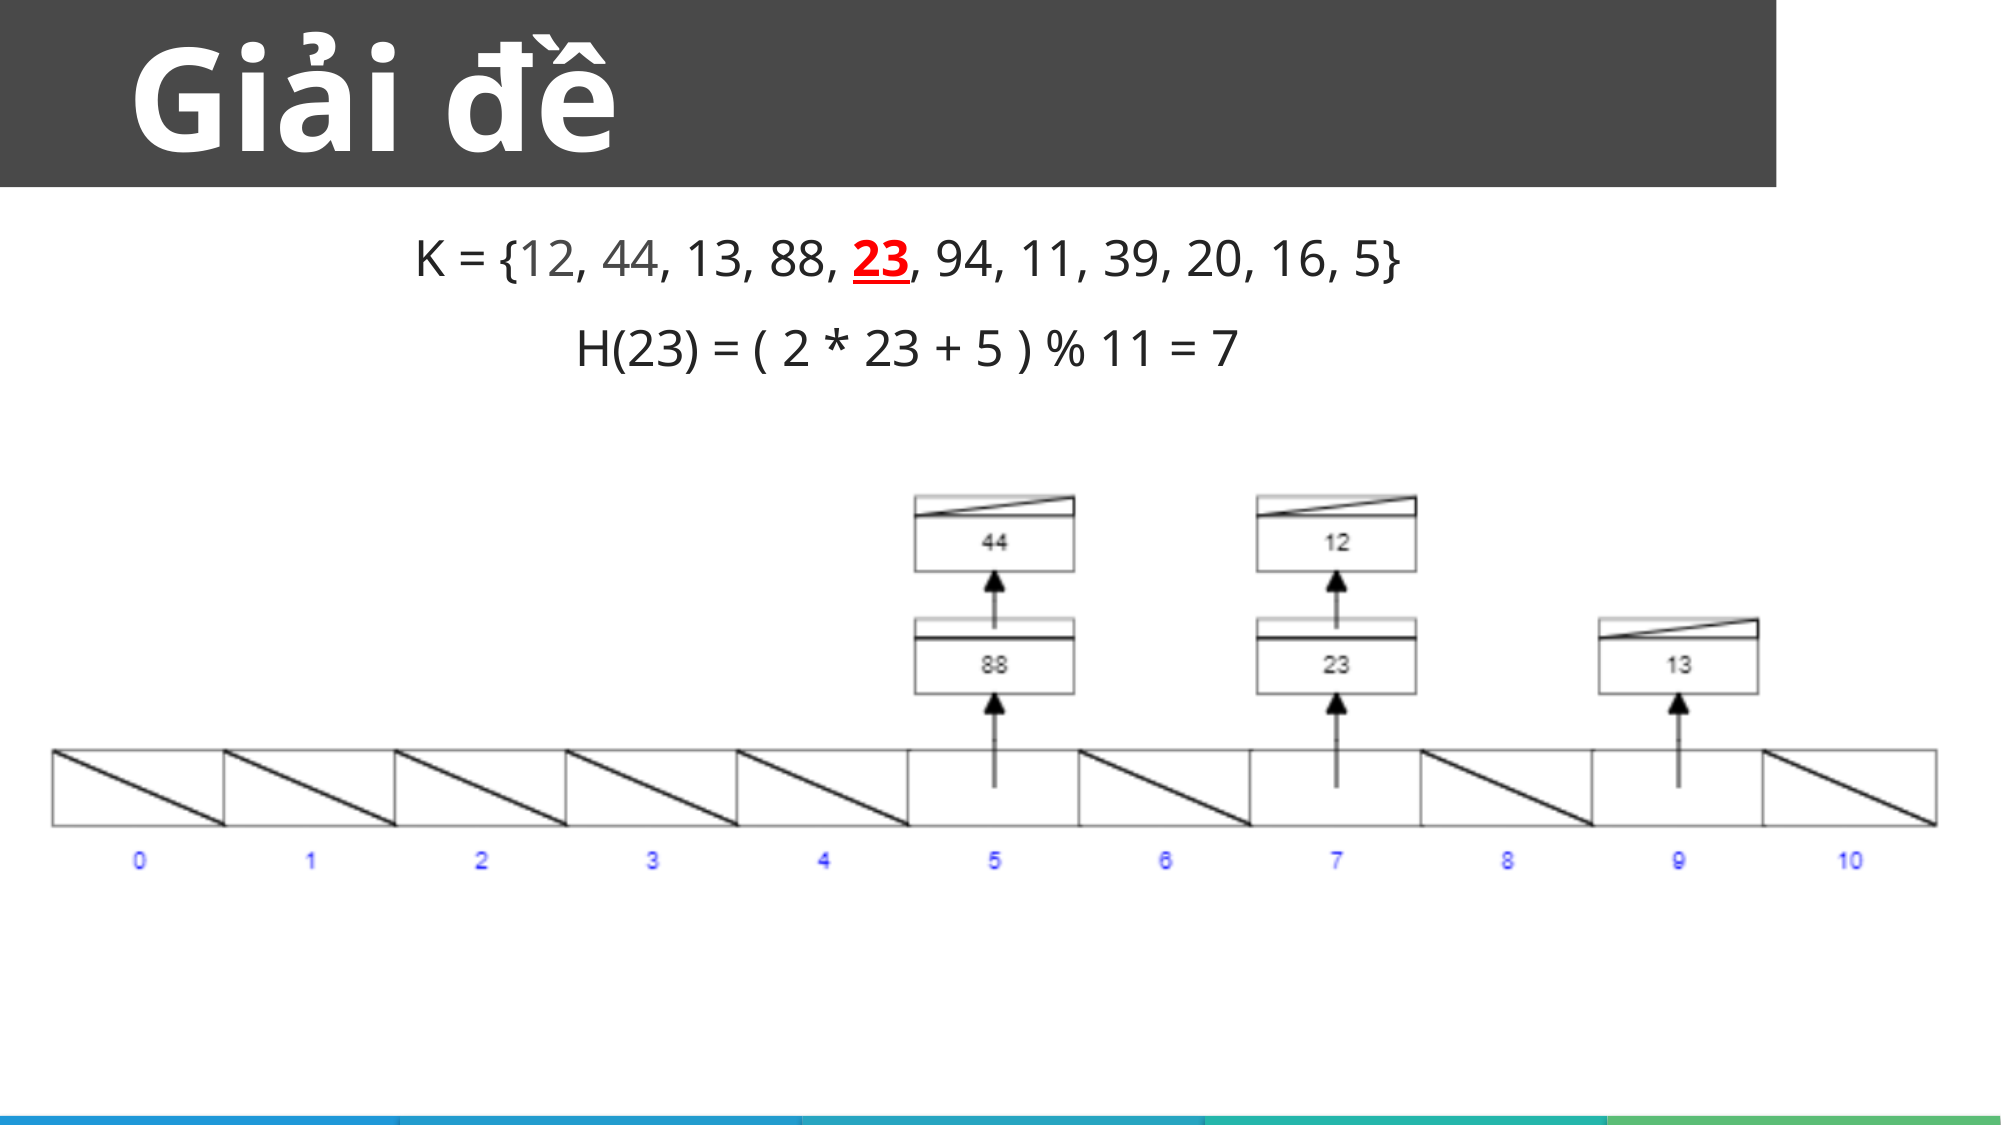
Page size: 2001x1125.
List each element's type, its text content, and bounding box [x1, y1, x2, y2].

picture [27, 473, 1973, 883]
text_box K = {12, 44, 13, 88, 23, 94, 11, 39, 20, 16, 5} H(23) = ( 2 * 23 + 5 ) % 11 = 7 [61, 189, 1754, 385]
text_box Giải đề [0, 0, 1777, 188]
